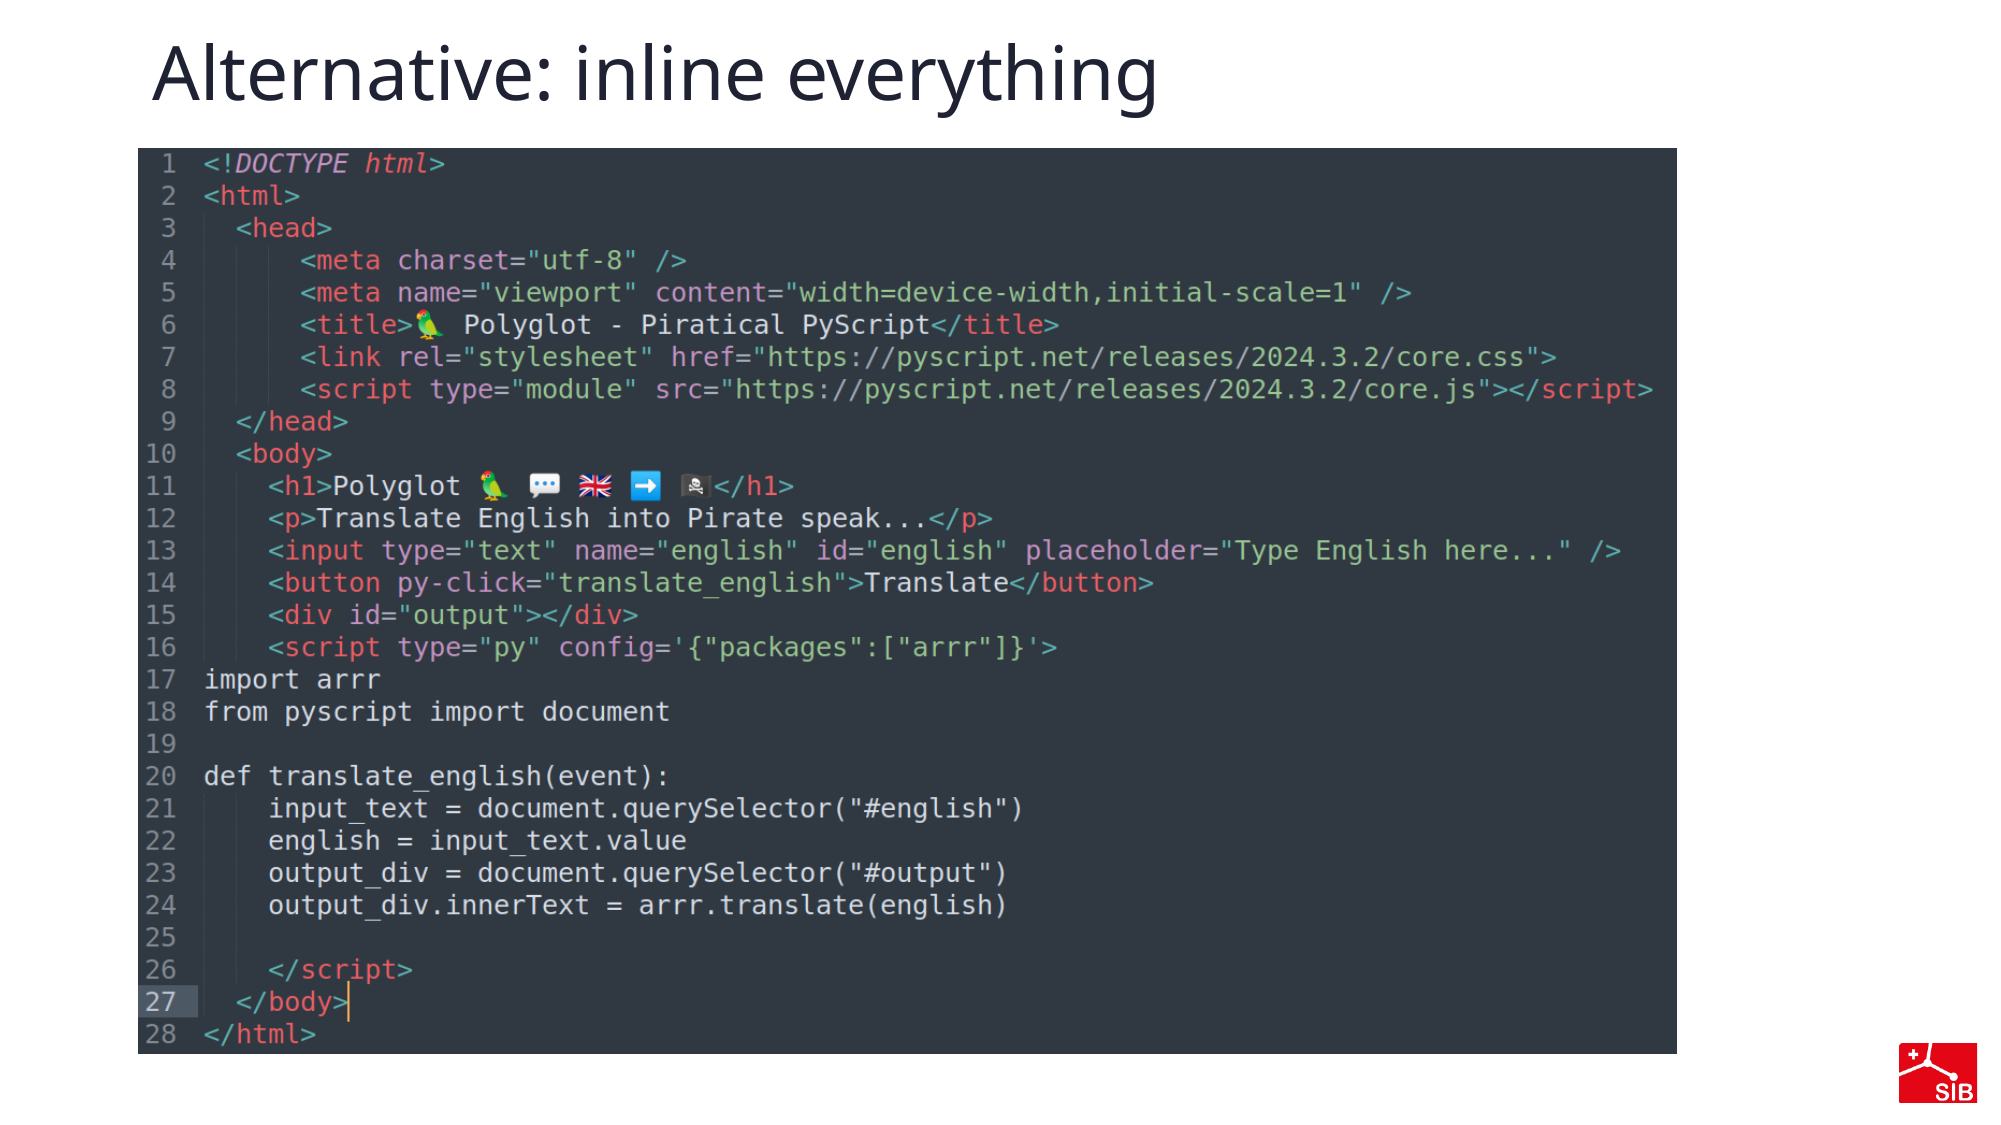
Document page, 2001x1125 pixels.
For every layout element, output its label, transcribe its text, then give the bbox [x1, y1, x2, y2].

title Alternative: inline everything [137, 42, 1863, 117]
picture [138, 148, 1677, 1054]
